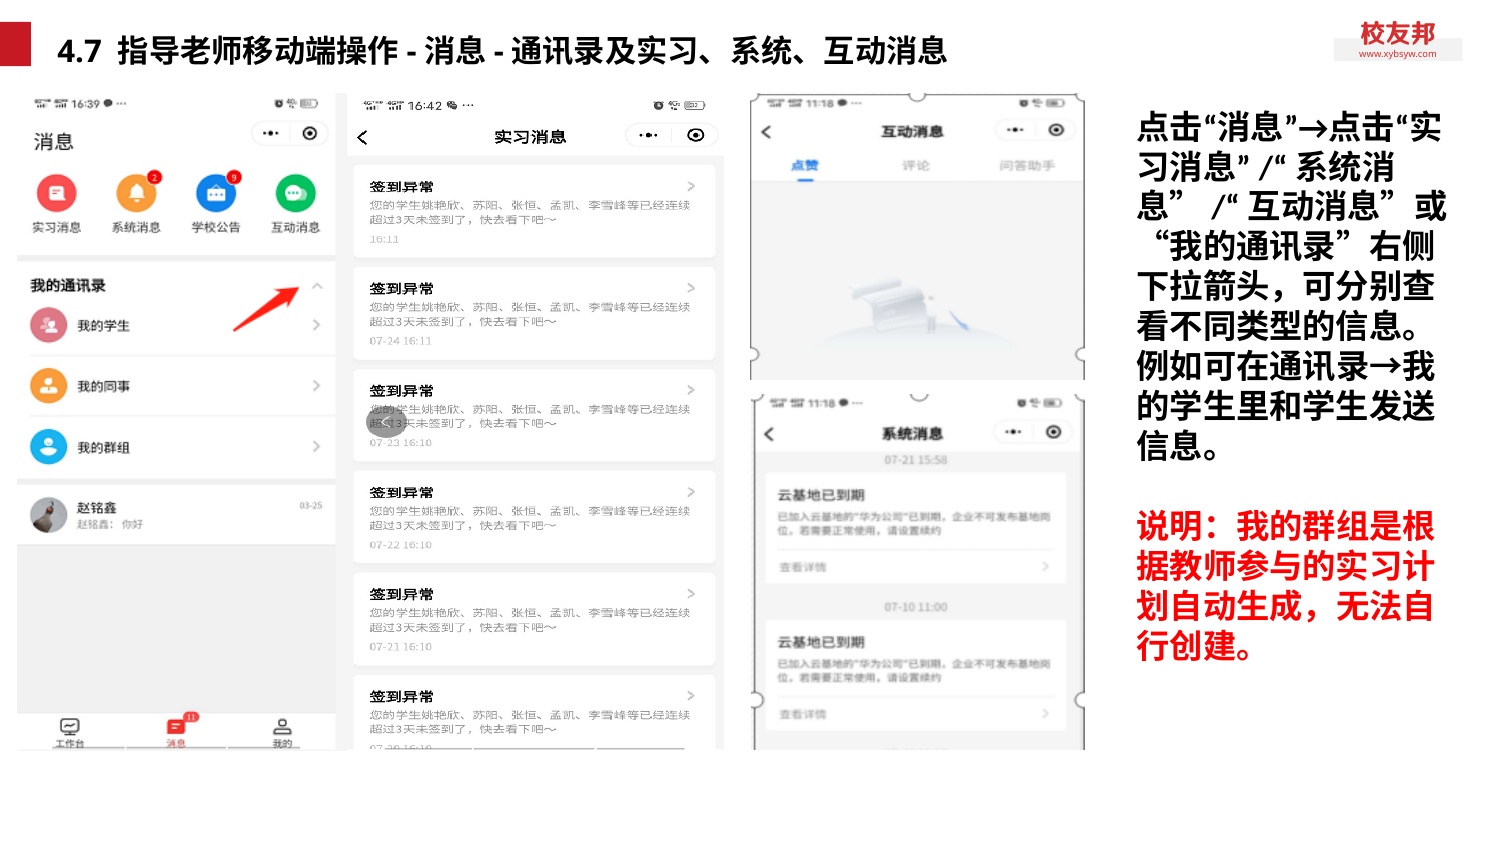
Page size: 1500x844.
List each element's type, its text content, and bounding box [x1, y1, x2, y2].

picture [17, 93, 724, 751]
picture [750, 93, 1085, 380]
picture [751, 394, 1085, 750]
picture [1361, 21, 1435, 45]
text_box 点击“消息”→点击“实习消息”/“系统消息”/“互动消息”或“我的通讯录”右侧下拉箭头，可分别查看不同类型的信息。例如可在通讯录→我的学生里和学生发送信息。 说明：我的群组是根据教师参与的实习计划自动生成，无法自行创建。 [1121, 98, 1472, 673]
title 4.7 指导老师移动端操作-消息-通讯录及实习、系统、互动消息 [42, 11, 1037, 77]
